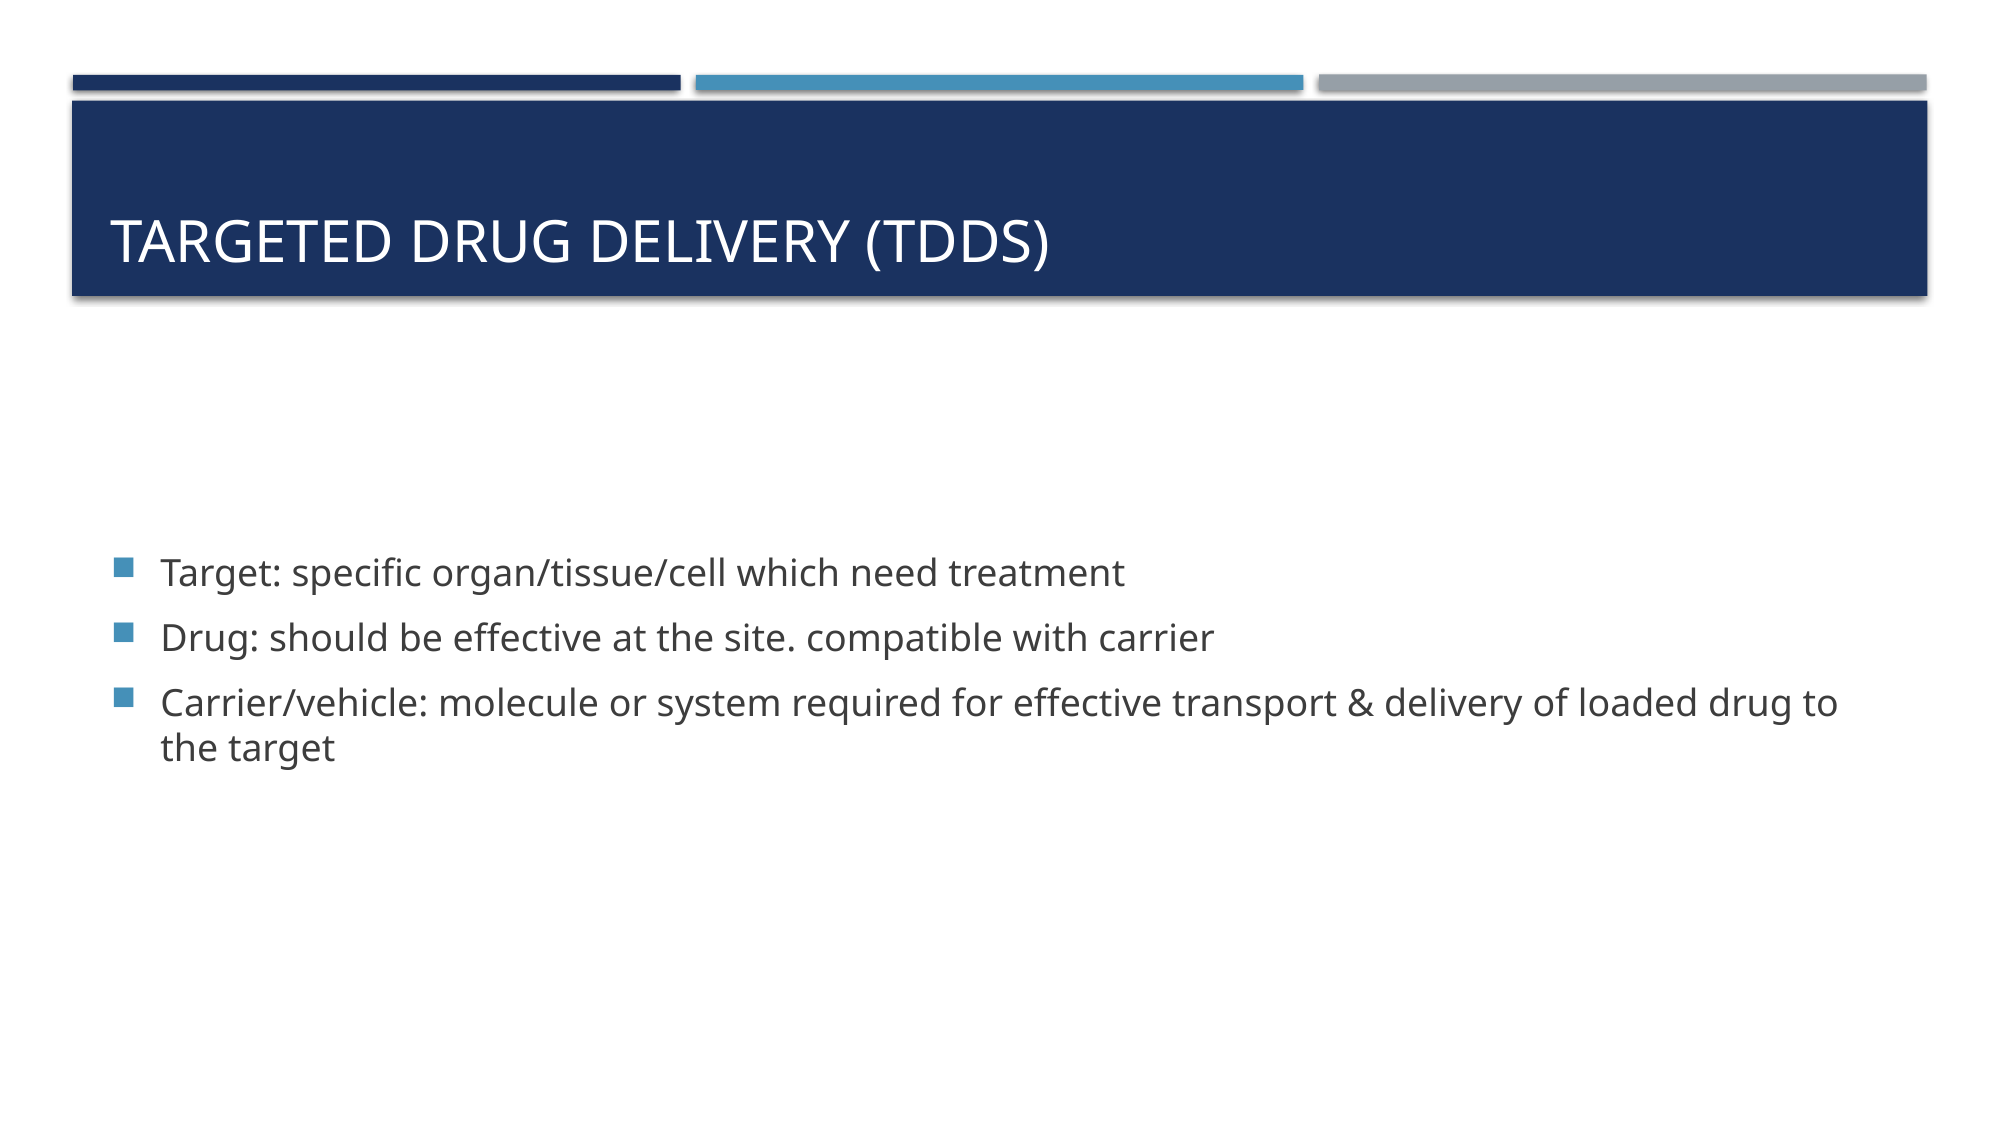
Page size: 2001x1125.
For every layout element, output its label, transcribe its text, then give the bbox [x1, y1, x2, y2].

list Target: specific organ/tissue/cell which need treatment Drug: should be effective at the site. compatible with carrier Carrier/vehicle: molecule or system required for effective transport & delivery of loaded drug to the target [95, 357, 1905, 962]
title TARGETED DRUG DELIVERY (TDDS) [95, 115, 1905, 282]
